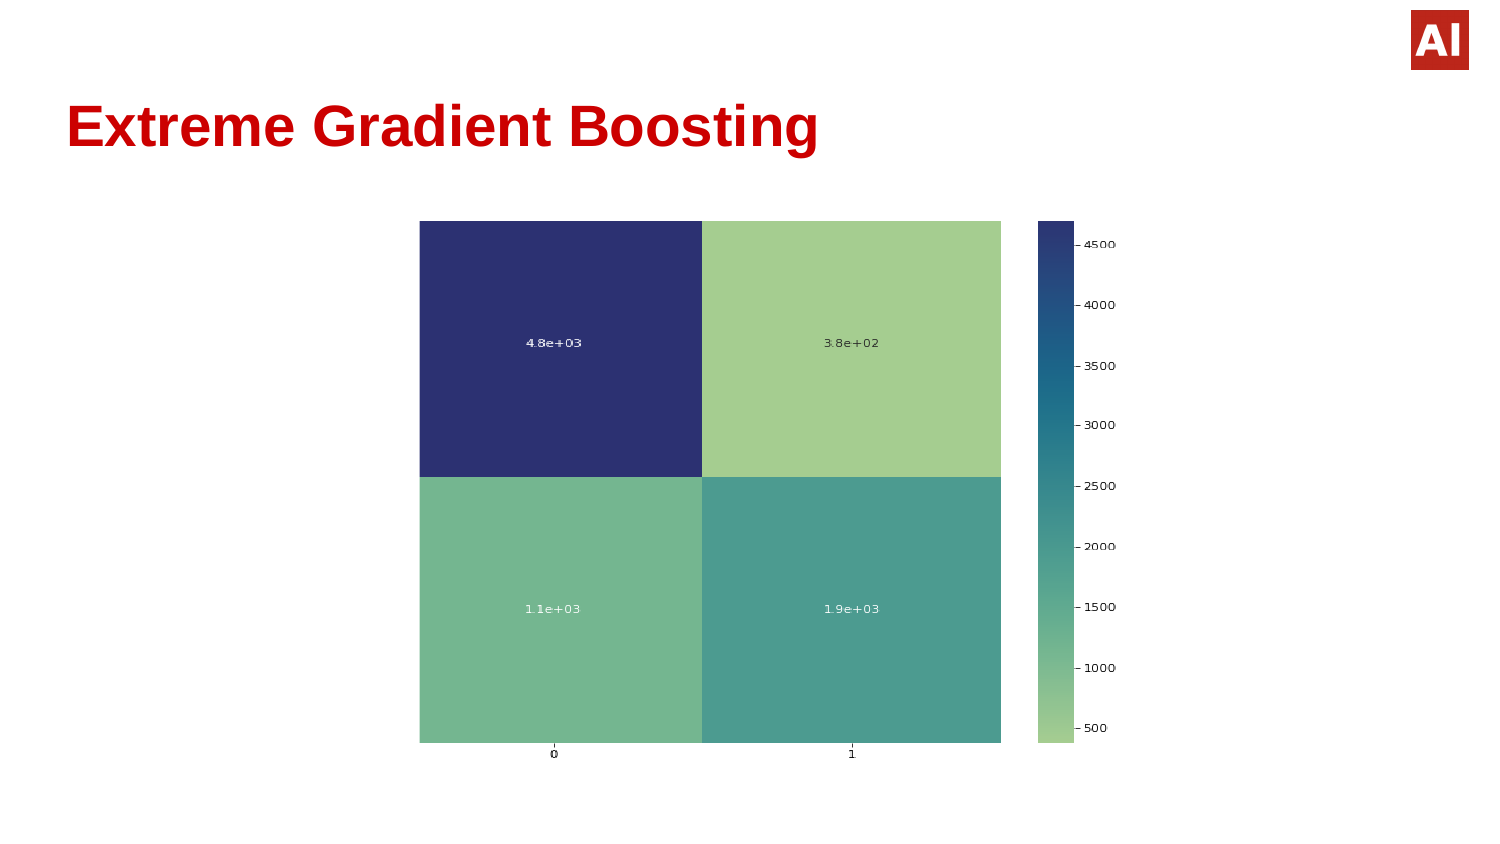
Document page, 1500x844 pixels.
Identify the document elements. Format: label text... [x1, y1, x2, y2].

title Extreme Gradient Boosting [51, 72, 1449, 167]
picture [419, 221, 1173, 766]
picture [1411, 10, 1469, 70]
